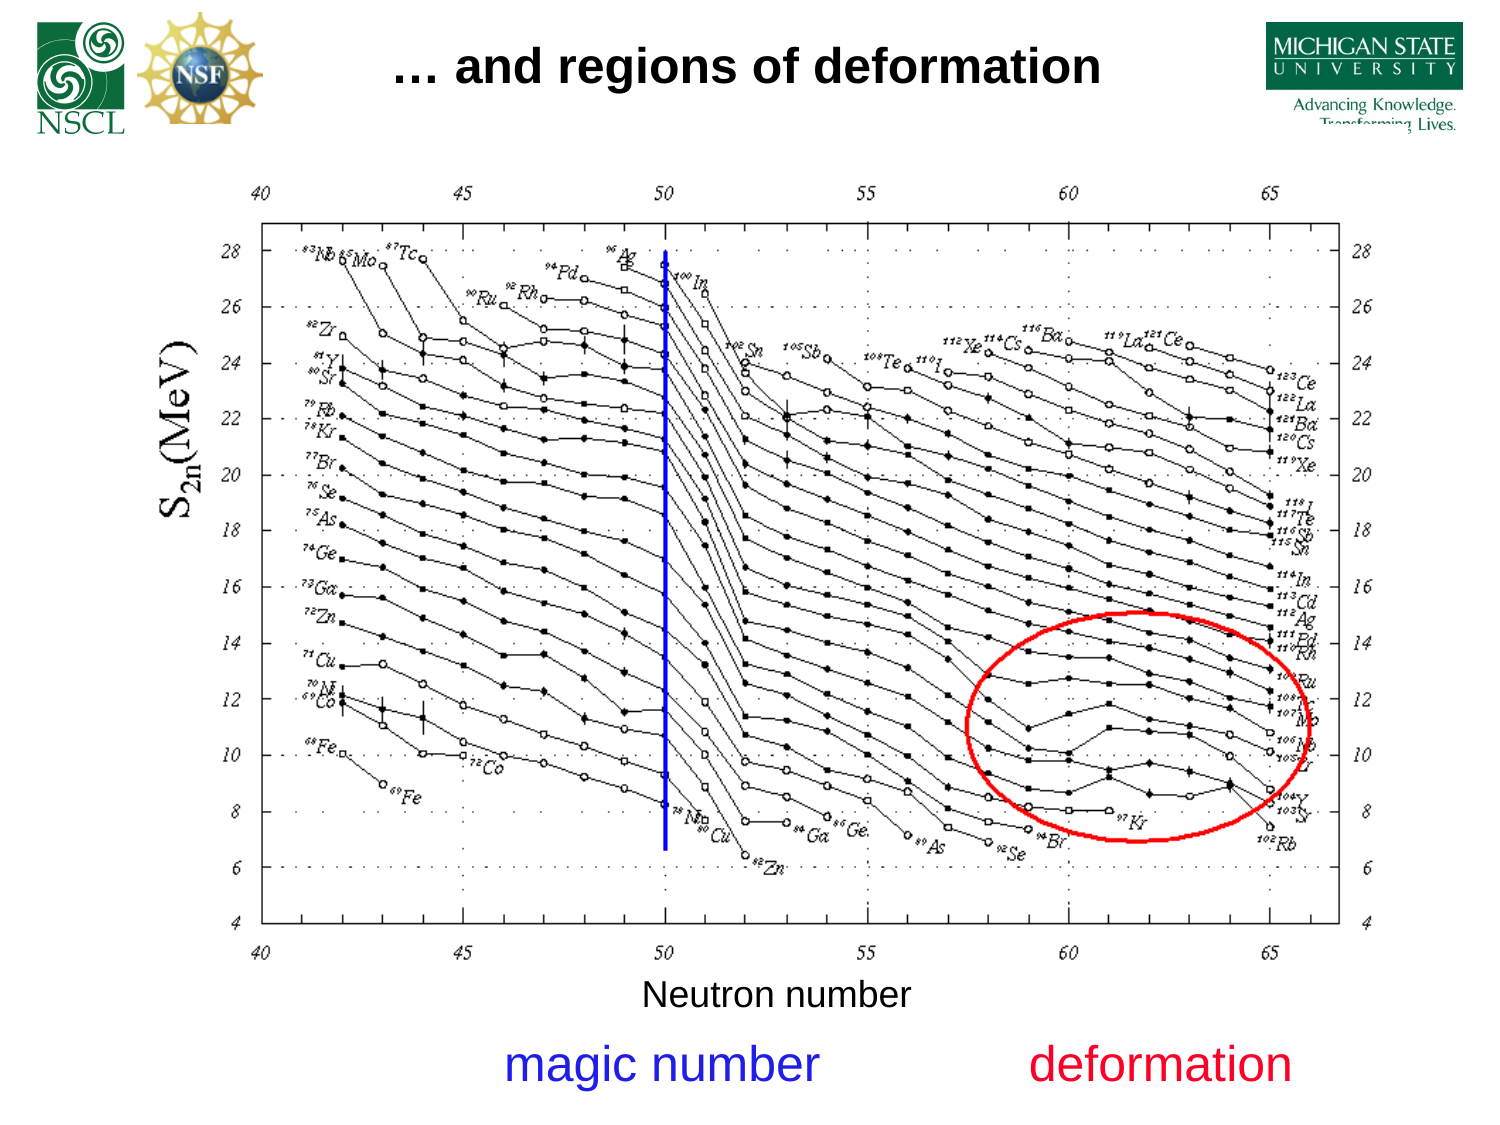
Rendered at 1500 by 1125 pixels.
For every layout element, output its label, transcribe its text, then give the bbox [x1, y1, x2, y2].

text_box deformation [1014, 1035, 1308, 1099]
text_box magic number [489, 1035, 836, 1099]
picture [137, 12, 263, 124]
picture [31, 16, 130, 140]
title … and regions of deformation [287, 37, 1206, 99]
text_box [137, 124, 1408, 1026]
picture [1266, 22, 1463, 134]
